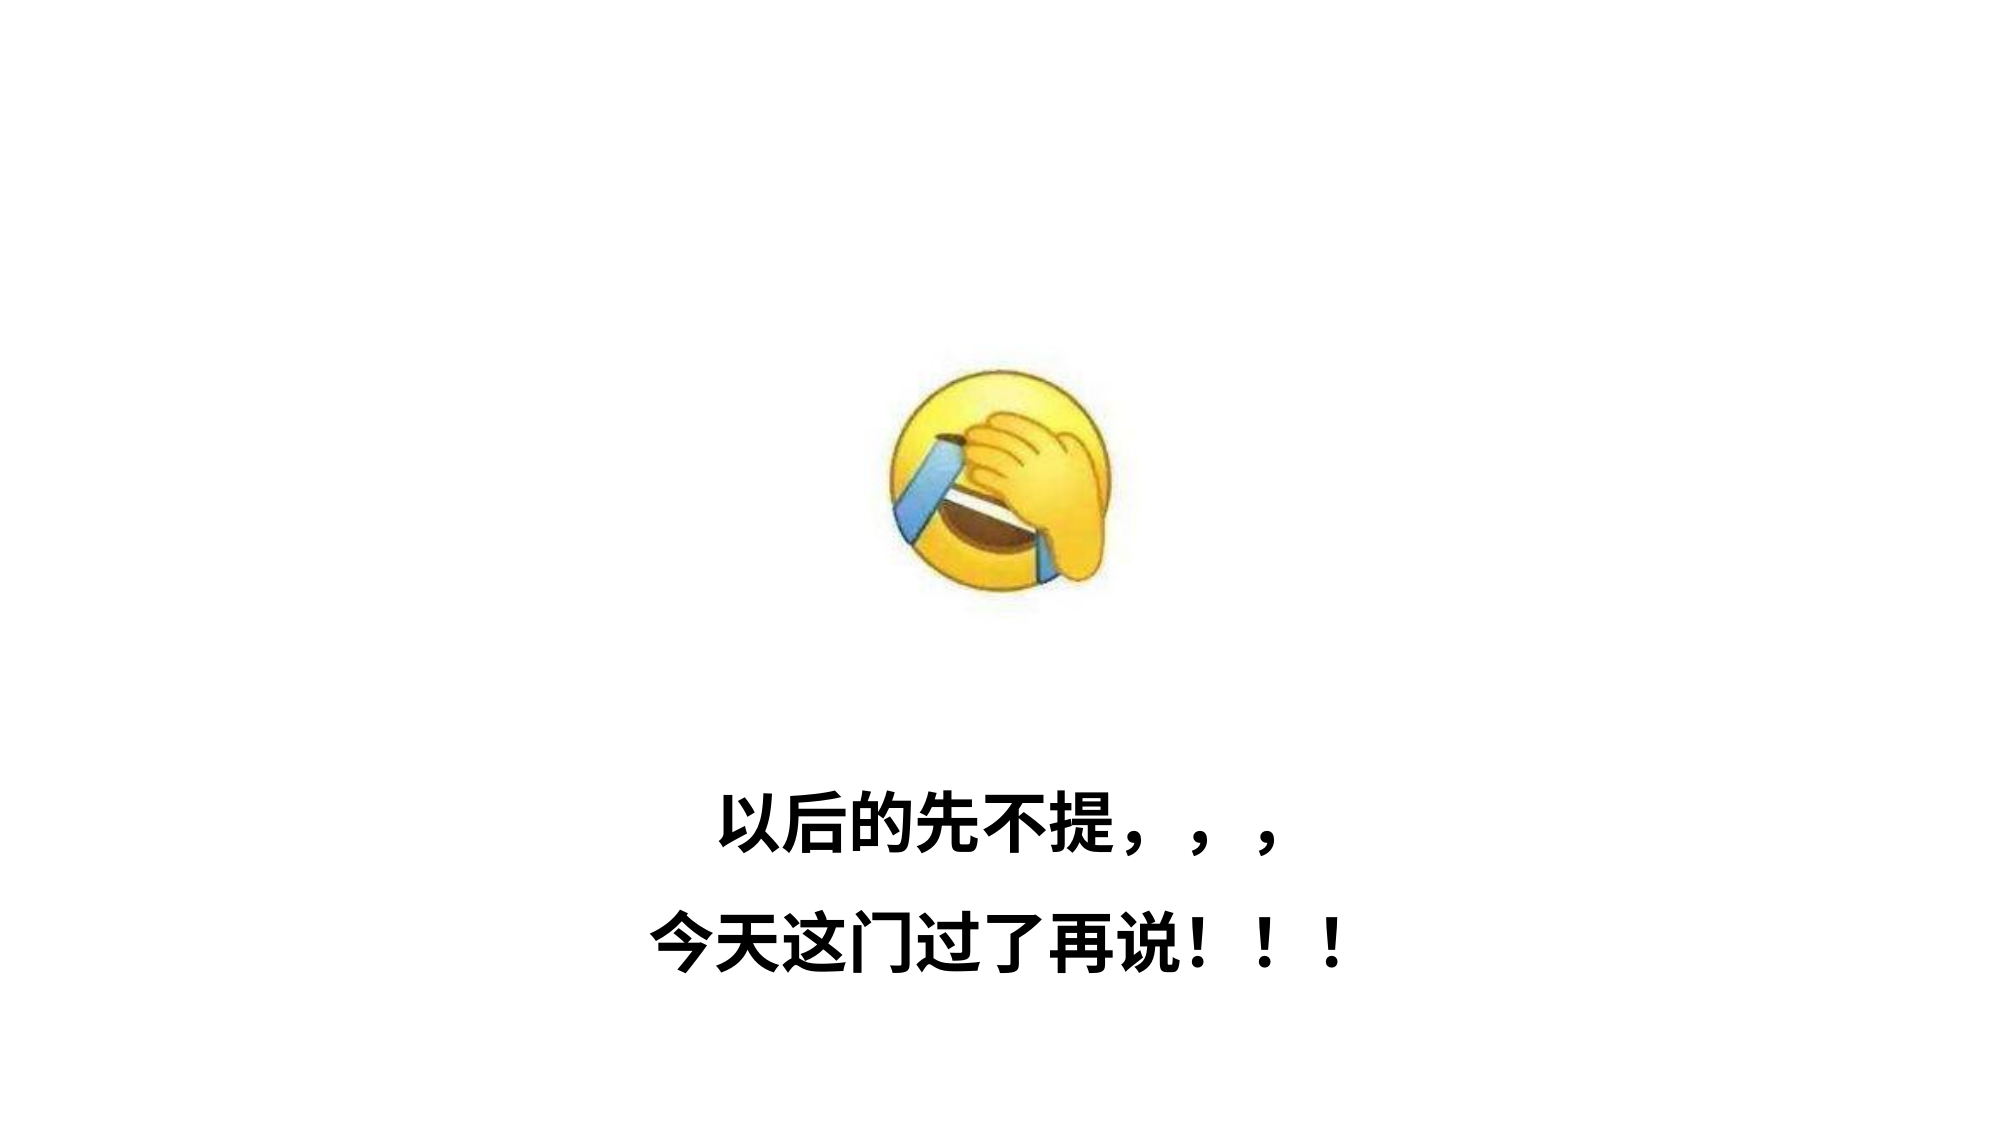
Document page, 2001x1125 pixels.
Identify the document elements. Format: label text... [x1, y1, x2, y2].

title 以后的先不提，，， 今天这门过了再说！！！ [263, 121, 1767, 1068]
picture [782, 264, 1218, 700]
